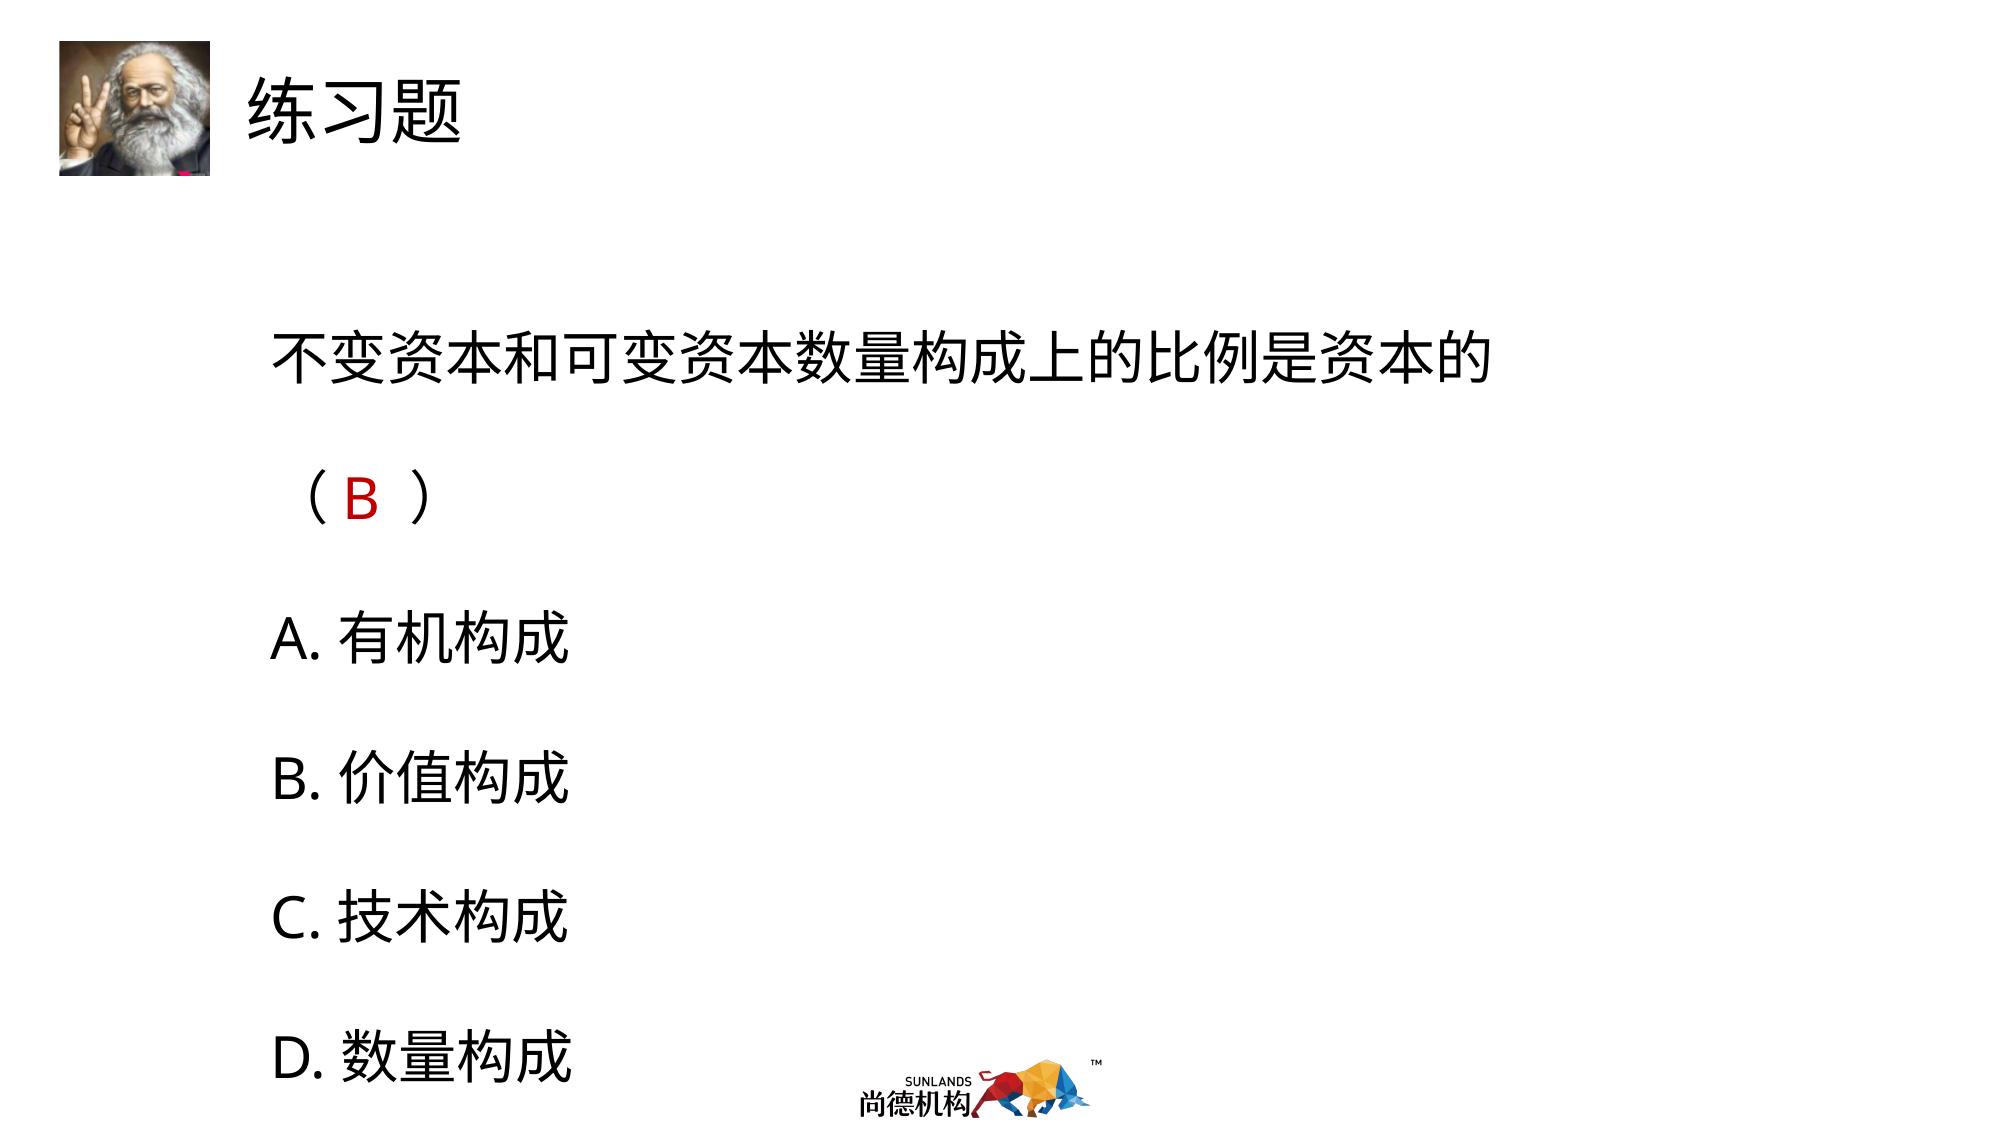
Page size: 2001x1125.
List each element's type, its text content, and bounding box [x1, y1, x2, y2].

picture [721, 1098, 1241, 1125]
text_box 不变资本和可变资本数量构成上的比例是资本的（B ） A.有机构成 B.价值构成 C.技术构成 D.数量构成 [255, 243, 1697, 1098]
picture [59, 41, 210, 176]
